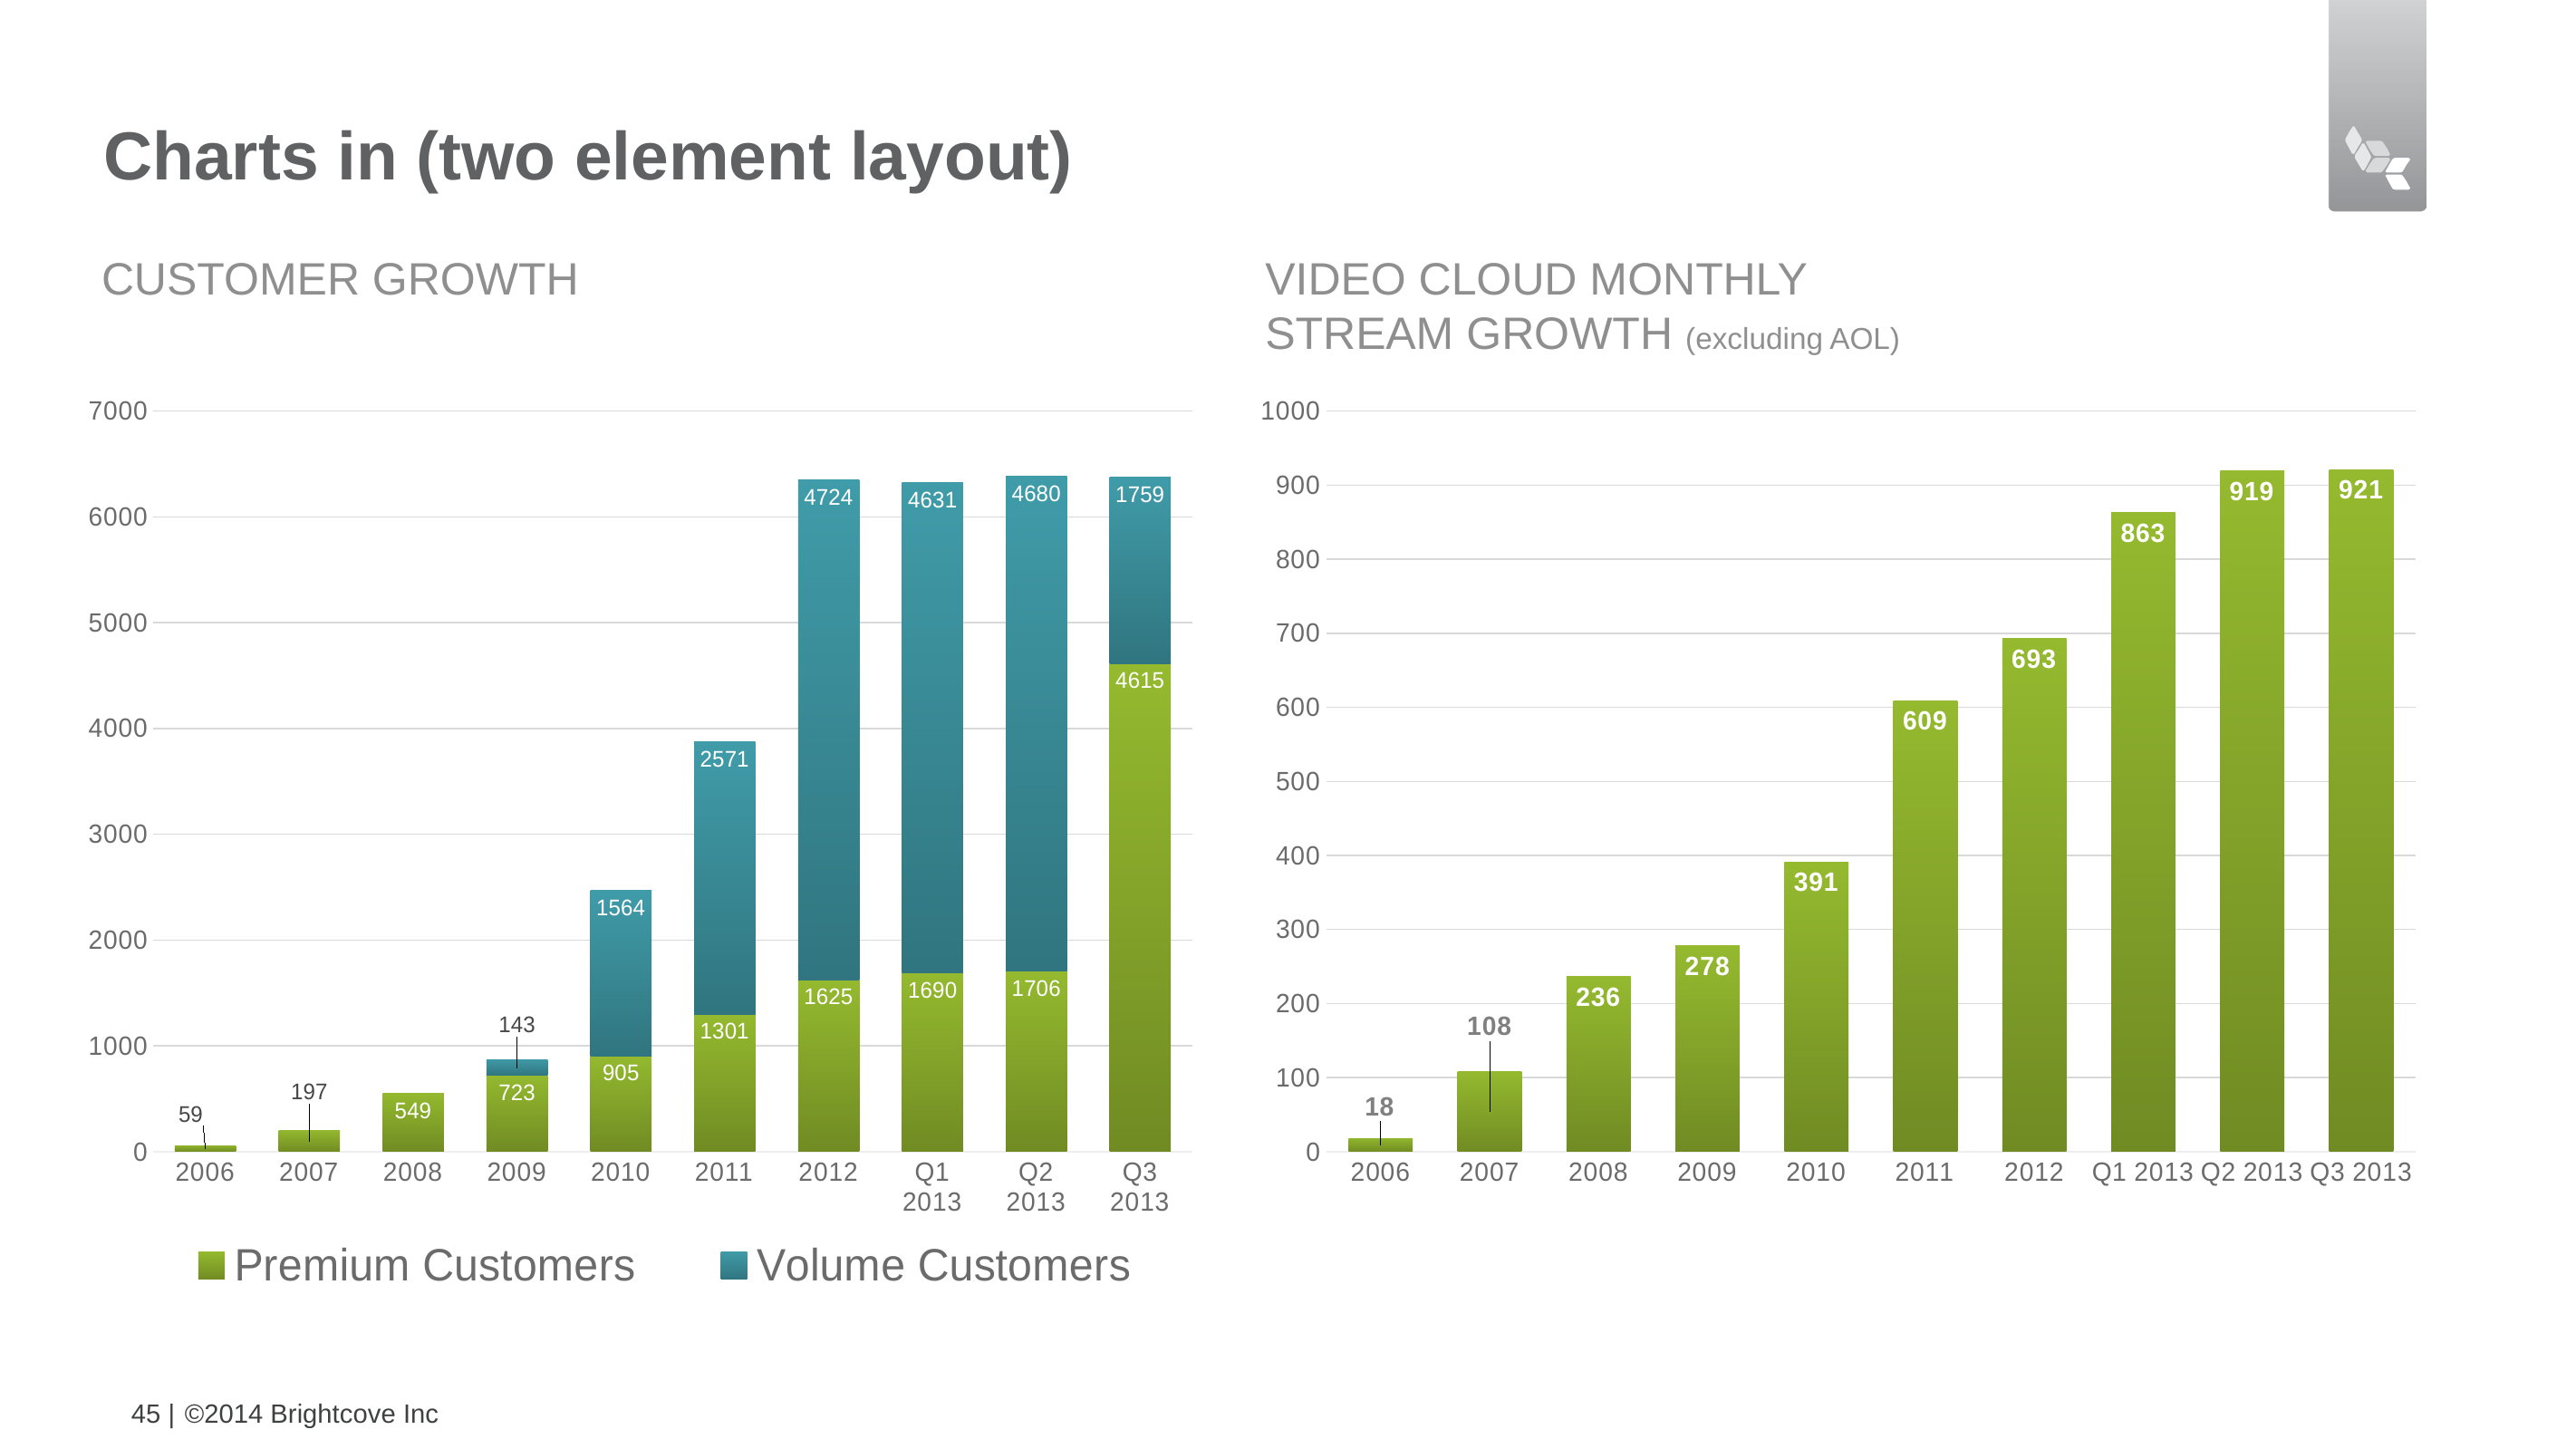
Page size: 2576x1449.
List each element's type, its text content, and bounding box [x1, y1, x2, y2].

slide_number 45 | [88, 1374, 189, 1449]
title Charts in (two element layout) [80, 44, 2270, 260]
chart [88, 389, 1202, 1312]
text_box VIDEO CLOUD MONTHLY STREAM GROWTH (excluding AOL) [1251, 243, 2065, 366]
text_box CUSTOMER GROWTH [88, 243, 776, 312]
chart [1260, 389, 2426, 1312]
footer ©2014 Brightcove Inc [189, 1374, 988, 1449]
